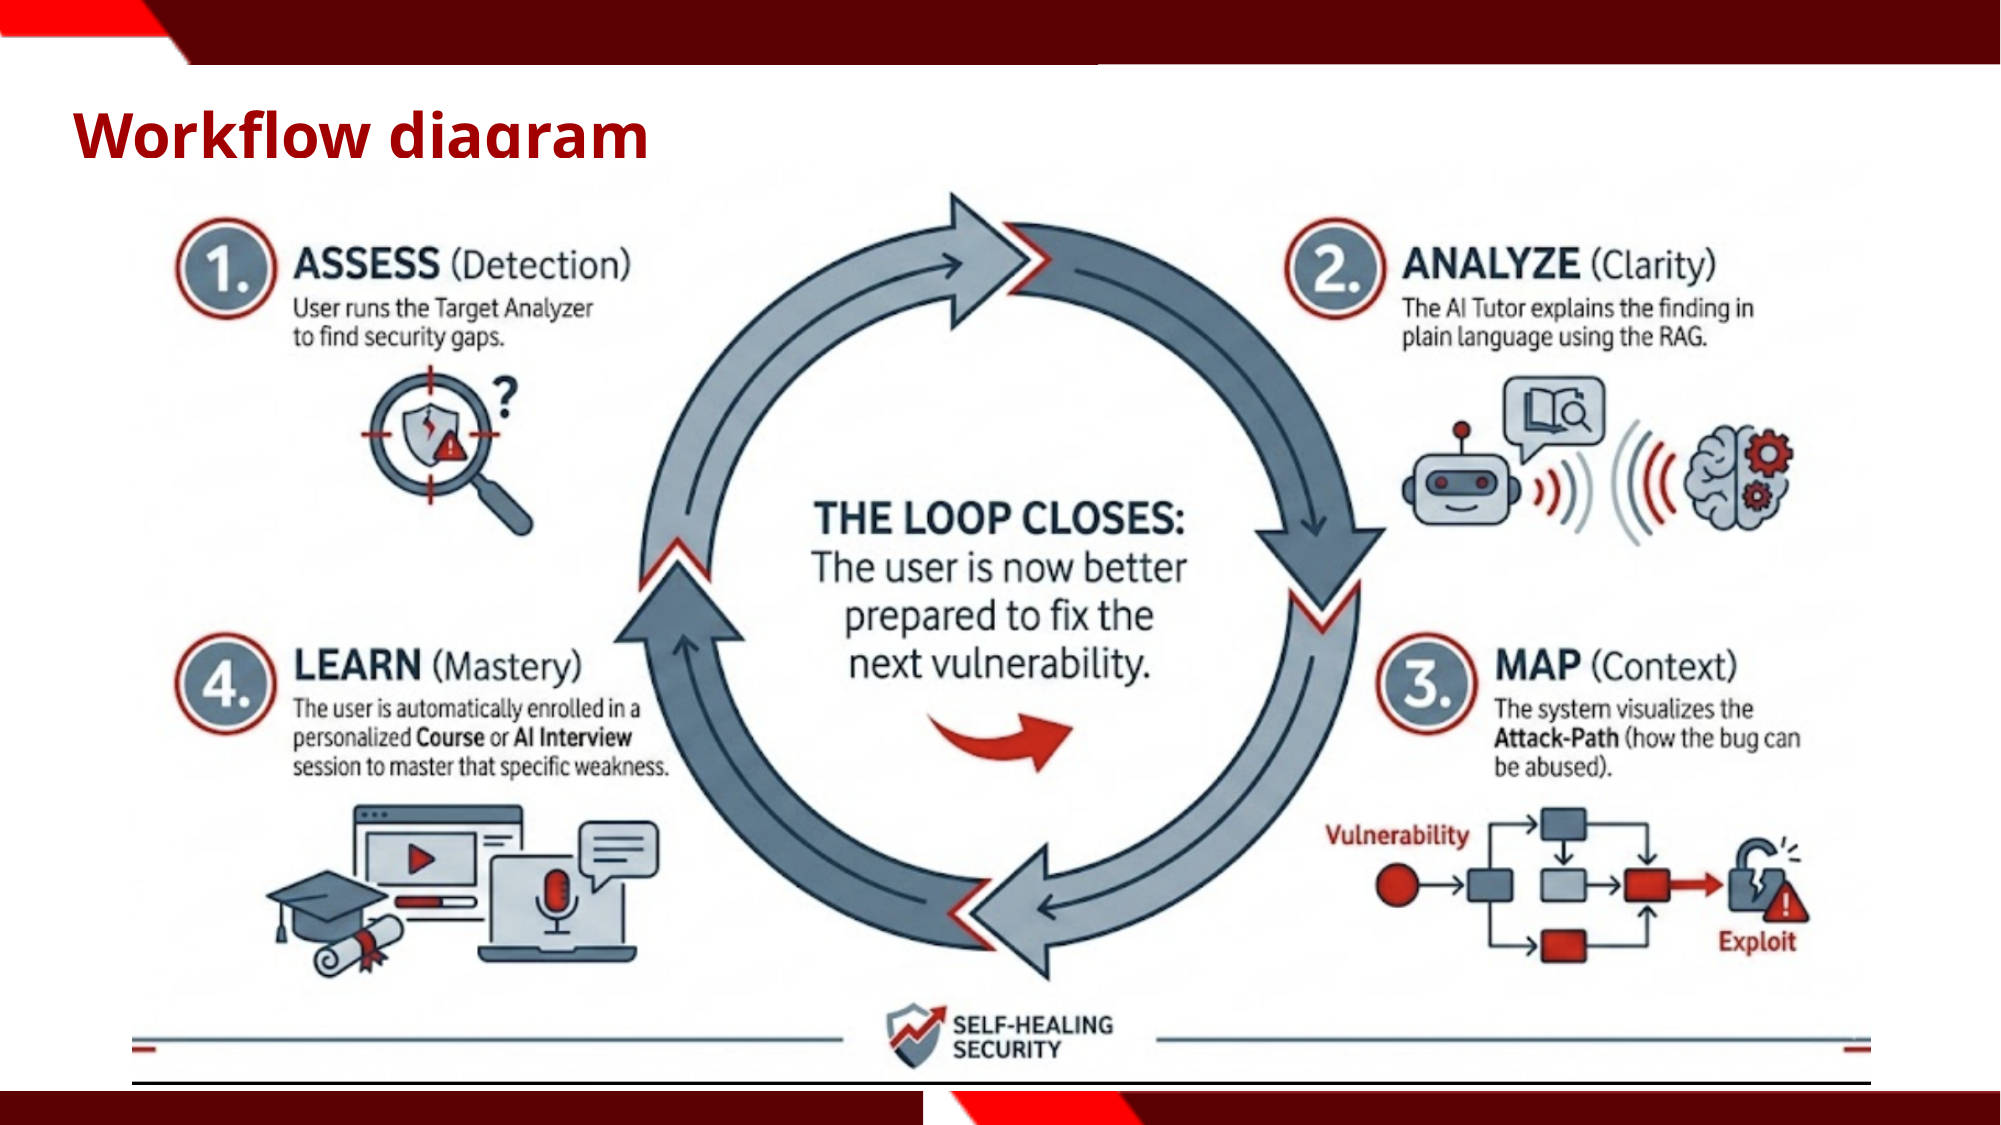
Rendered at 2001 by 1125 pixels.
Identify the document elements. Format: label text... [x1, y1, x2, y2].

picture [0, 0, 1091, 65]
text_box Workflow diagram [73, 95, 1002, 171]
picture [924, 1091, 2001, 1125]
picture [131, 158, 1872, 1086]
